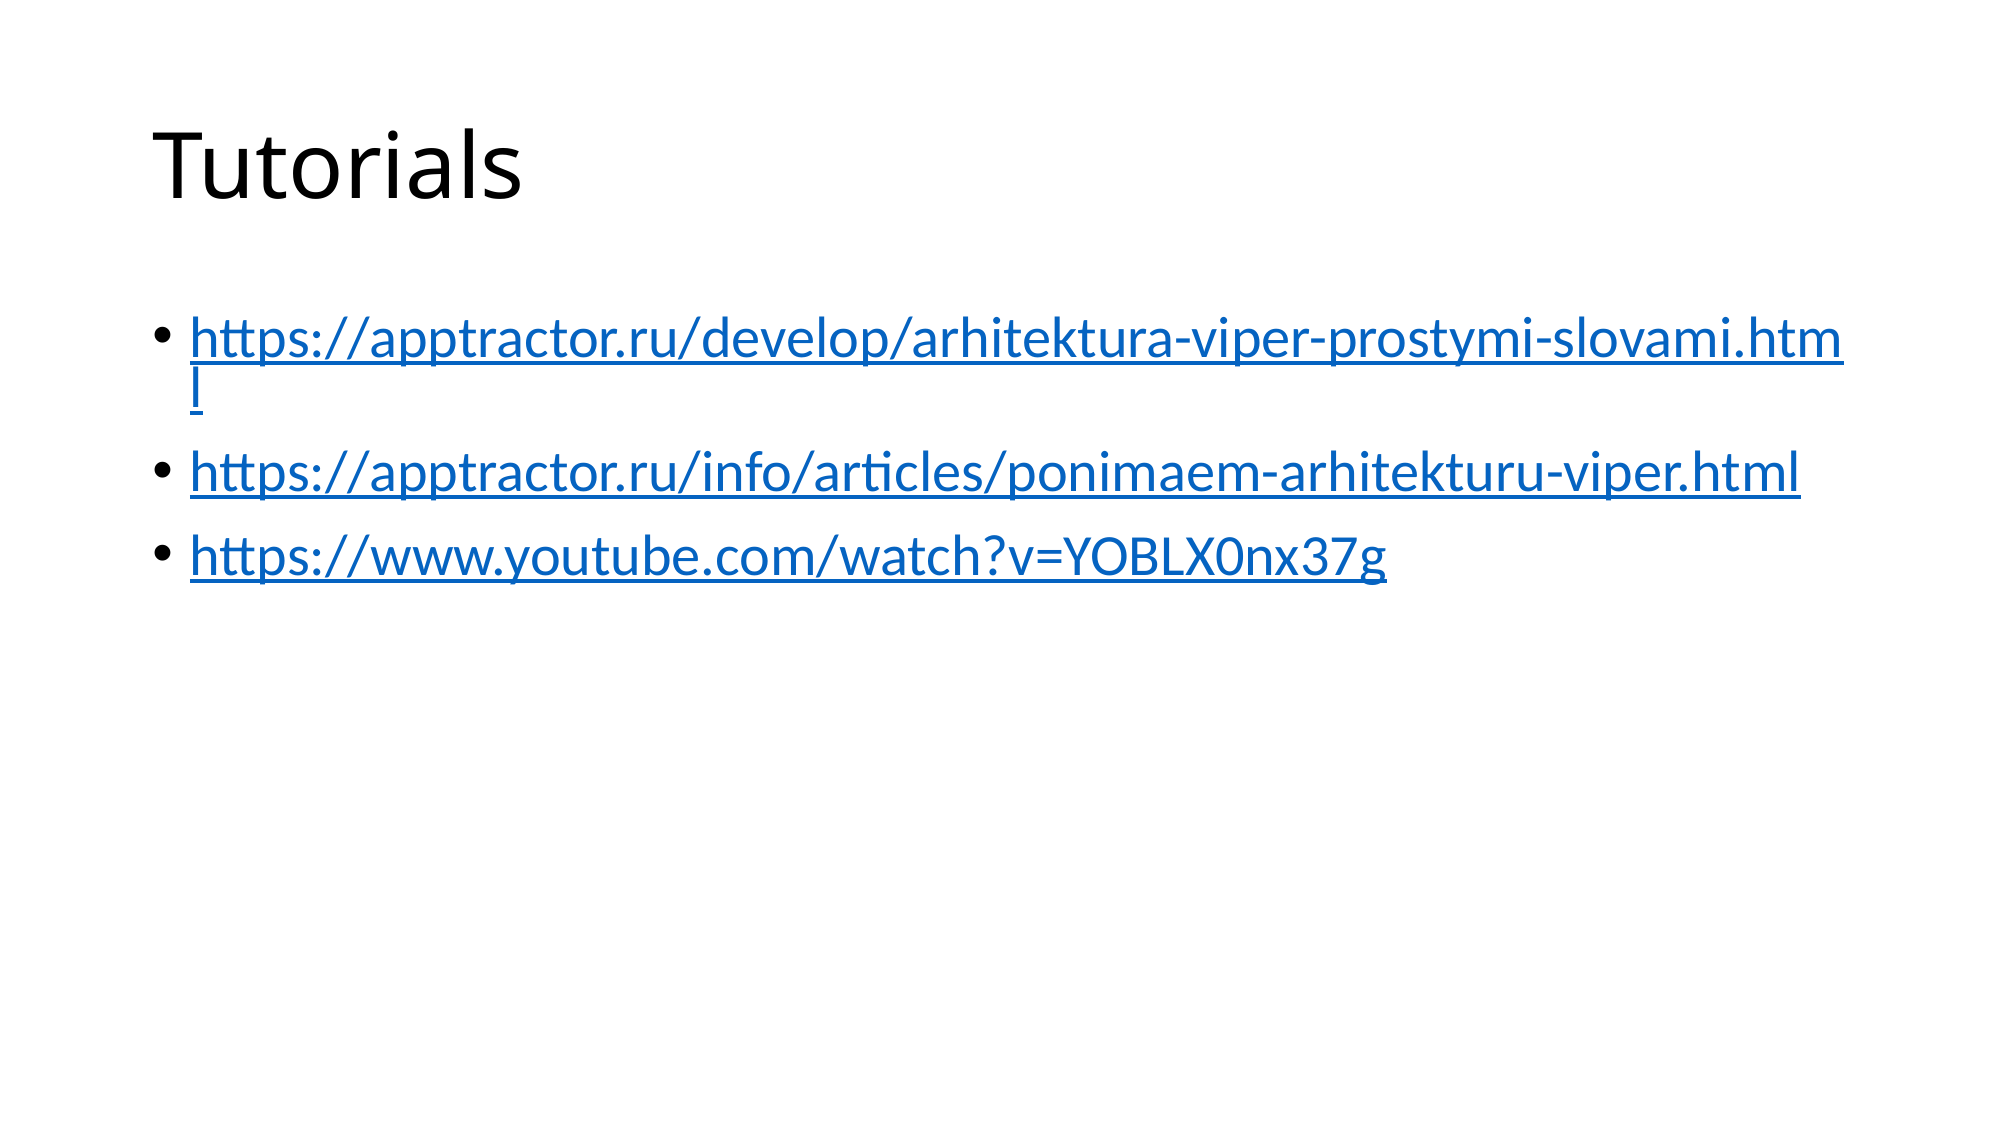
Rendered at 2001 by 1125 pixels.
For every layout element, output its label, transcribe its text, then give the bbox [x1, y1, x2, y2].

list https://apptractor.ru/develop/arhitektura-viper-prostymi-slovami.html https://apptractor.ru/info/articles/ponimaem-arhitekturu-viper.html https://www.youtube.com/watch?v=YOBLX0nx37g [137, 299, 1863, 1014]
title Tutorials [137, 59, 1863, 278]
